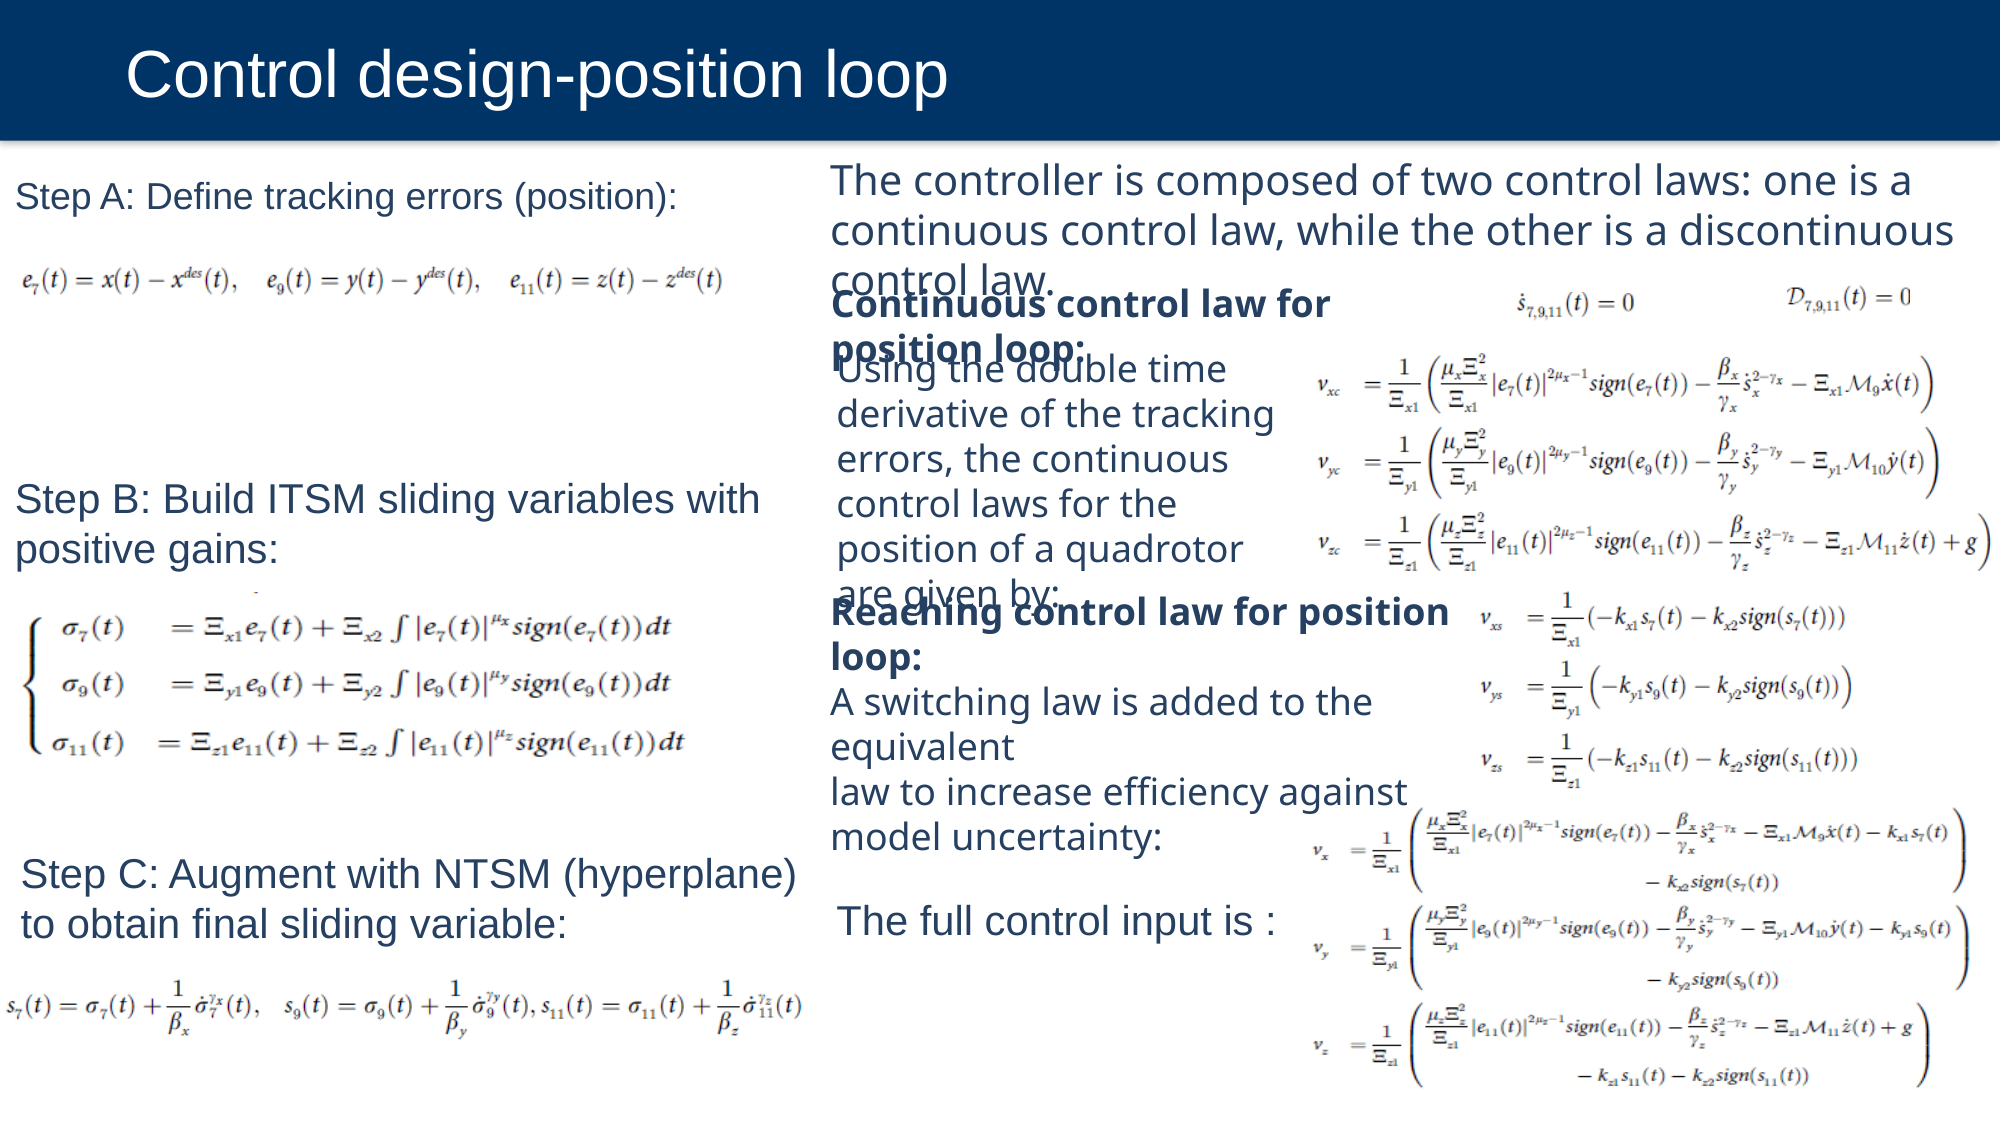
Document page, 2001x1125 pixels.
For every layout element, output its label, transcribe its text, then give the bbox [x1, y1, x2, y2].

text_box The controller is composed of two control laws: one is a continuous control law, while the other is a discontinuous control law. [815, 146, 2000, 312]
picture [0, 249, 744, 311]
picture [5, 592, 712, 773]
text_box The full control input is : [821, 885, 1262, 951]
text_box [0, 0, 2000, 141]
text_box Continuous control law for position loop: [816, 272, 1492, 378]
text_box Using the double time derivative of the tracking errors, the continuous control laws for the position of a quadrotor are given by: [821, 337, 1285, 580]
text_box Control design-position loop [113, 21, 963, 120]
picture [1787, 279, 1911, 316]
picture [1514, 292, 1636, 321]
text_box Step B: Build ITSM sliding variables with positive gains: [0, 464, 795, 580]
text_box Step C: Augment with NTSM (hyperplane) to obtain final sliding variable: [5, 838, 816, 954]
picture [1267, 331, 2000, 1125]
text_box Reaching control law for position loop: A switching law is added to the equivalent law to increase efficiency against model uncertainty: [815, 580, 1444, 866]
text_box Step A: Define tracking errors (position): [0, 164, 795, 225]
picture [0, 972, 816, 1052]
